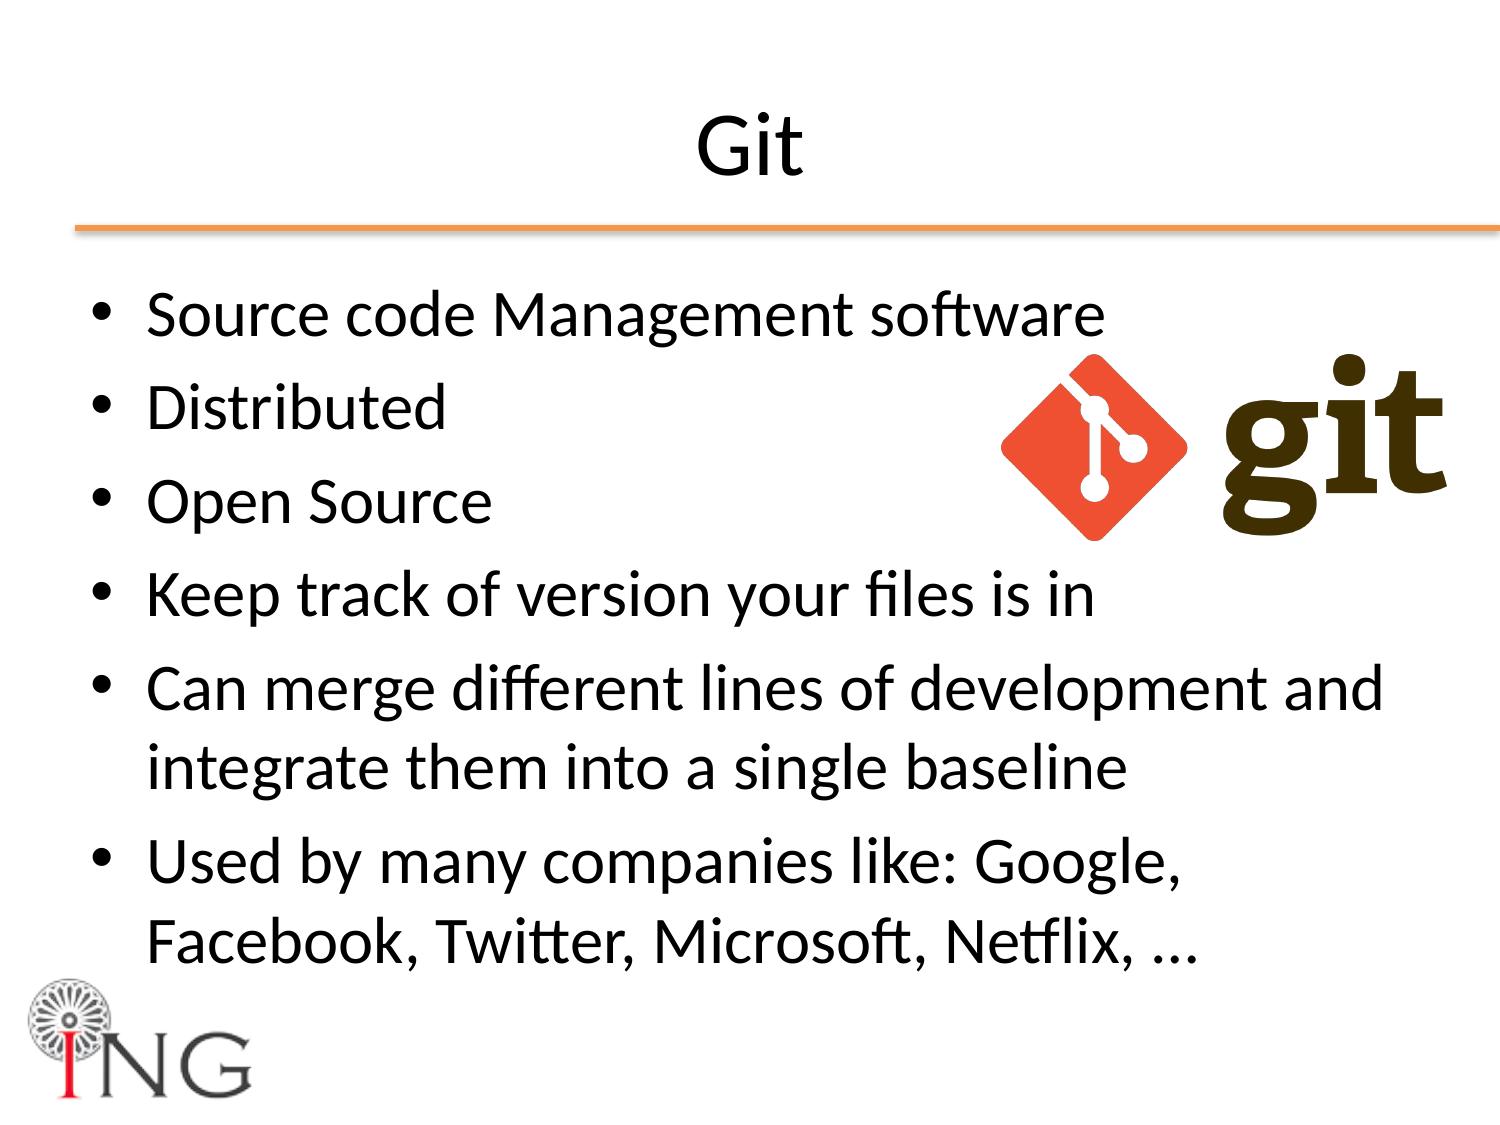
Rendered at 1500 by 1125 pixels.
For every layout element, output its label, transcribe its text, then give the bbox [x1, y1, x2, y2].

picture [3, 956, 281, 1125]
title Git [75, 45, 1425, 233]
list Source code Management software Distributed Open Source Keep track of version your files is in Can merge different lines of development and integrate them into a single baseline Used by many companies like: Google, Facebook, Twitter, Microsoft, Netflix, … [75, 262, 1425, 1005]
picture [1000, 354, 1447, 541]
